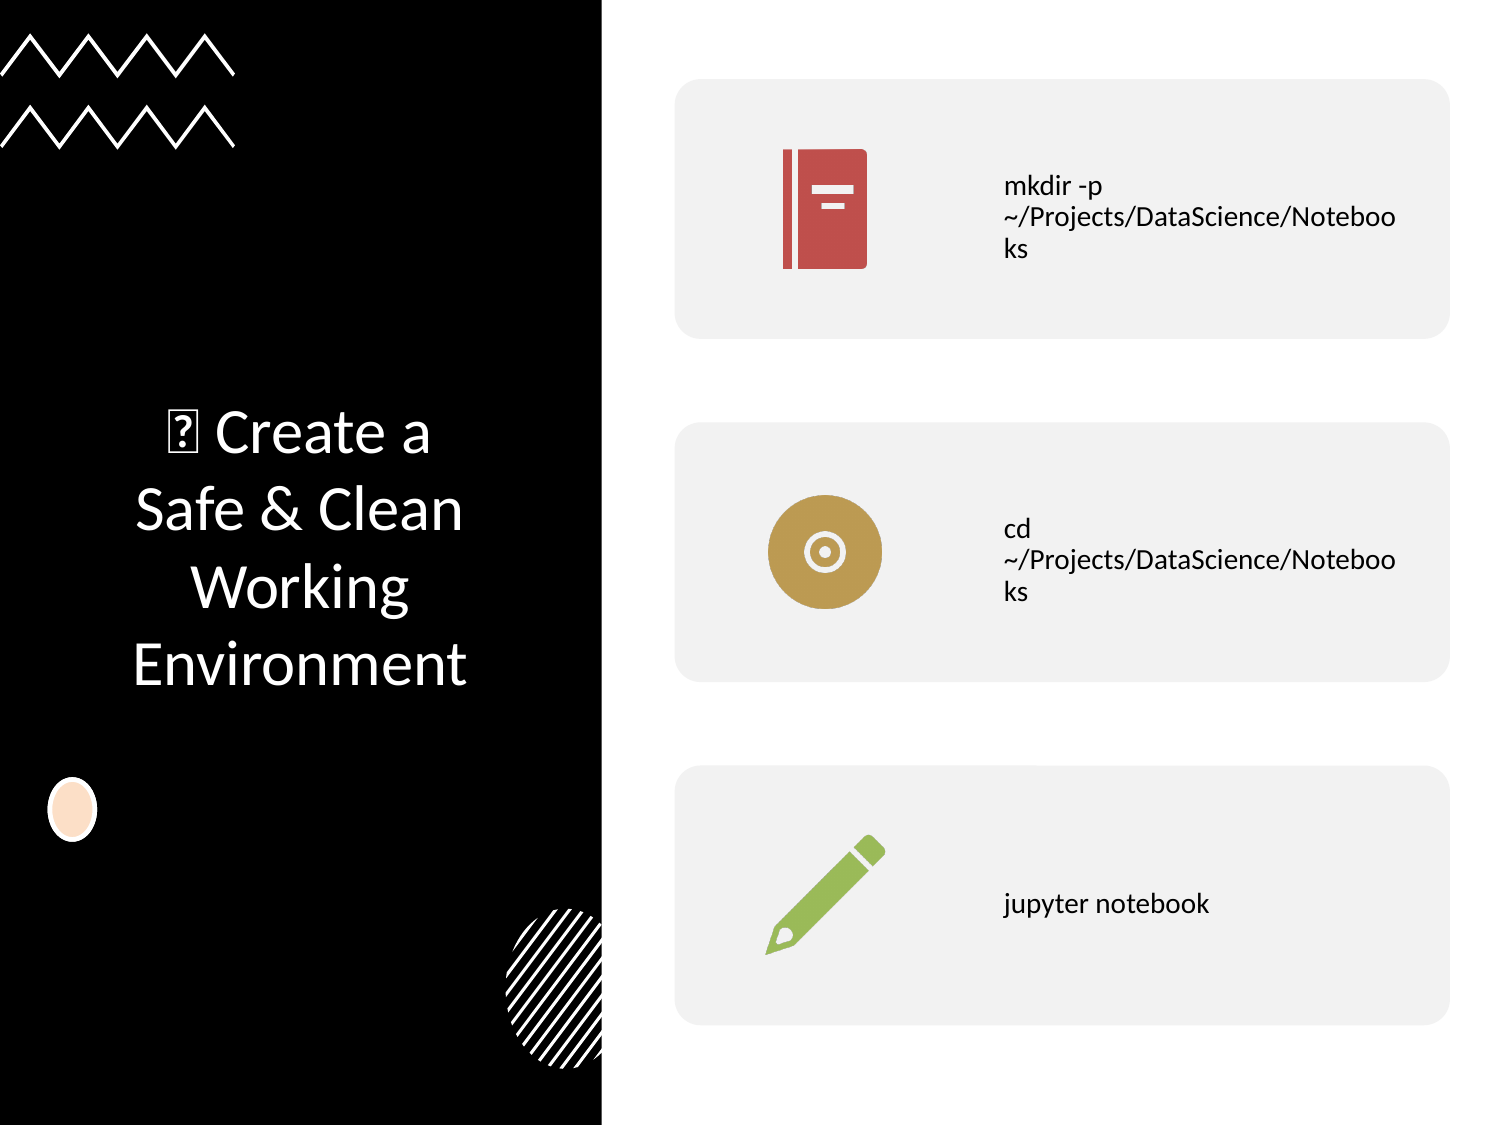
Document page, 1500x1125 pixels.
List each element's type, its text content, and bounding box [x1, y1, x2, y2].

title 📁 Create a Safe & Clean Working Environment [103, 196, 497, 892]
text_box [47, 777, 97, 842]
text_box [0, 0, 604, 1125]
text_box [0, 33, 236, 150]
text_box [505, 908, 626, 1069]
text_box [604, 0, 1500, 1125]
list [674, 78, 1451, 1043]
